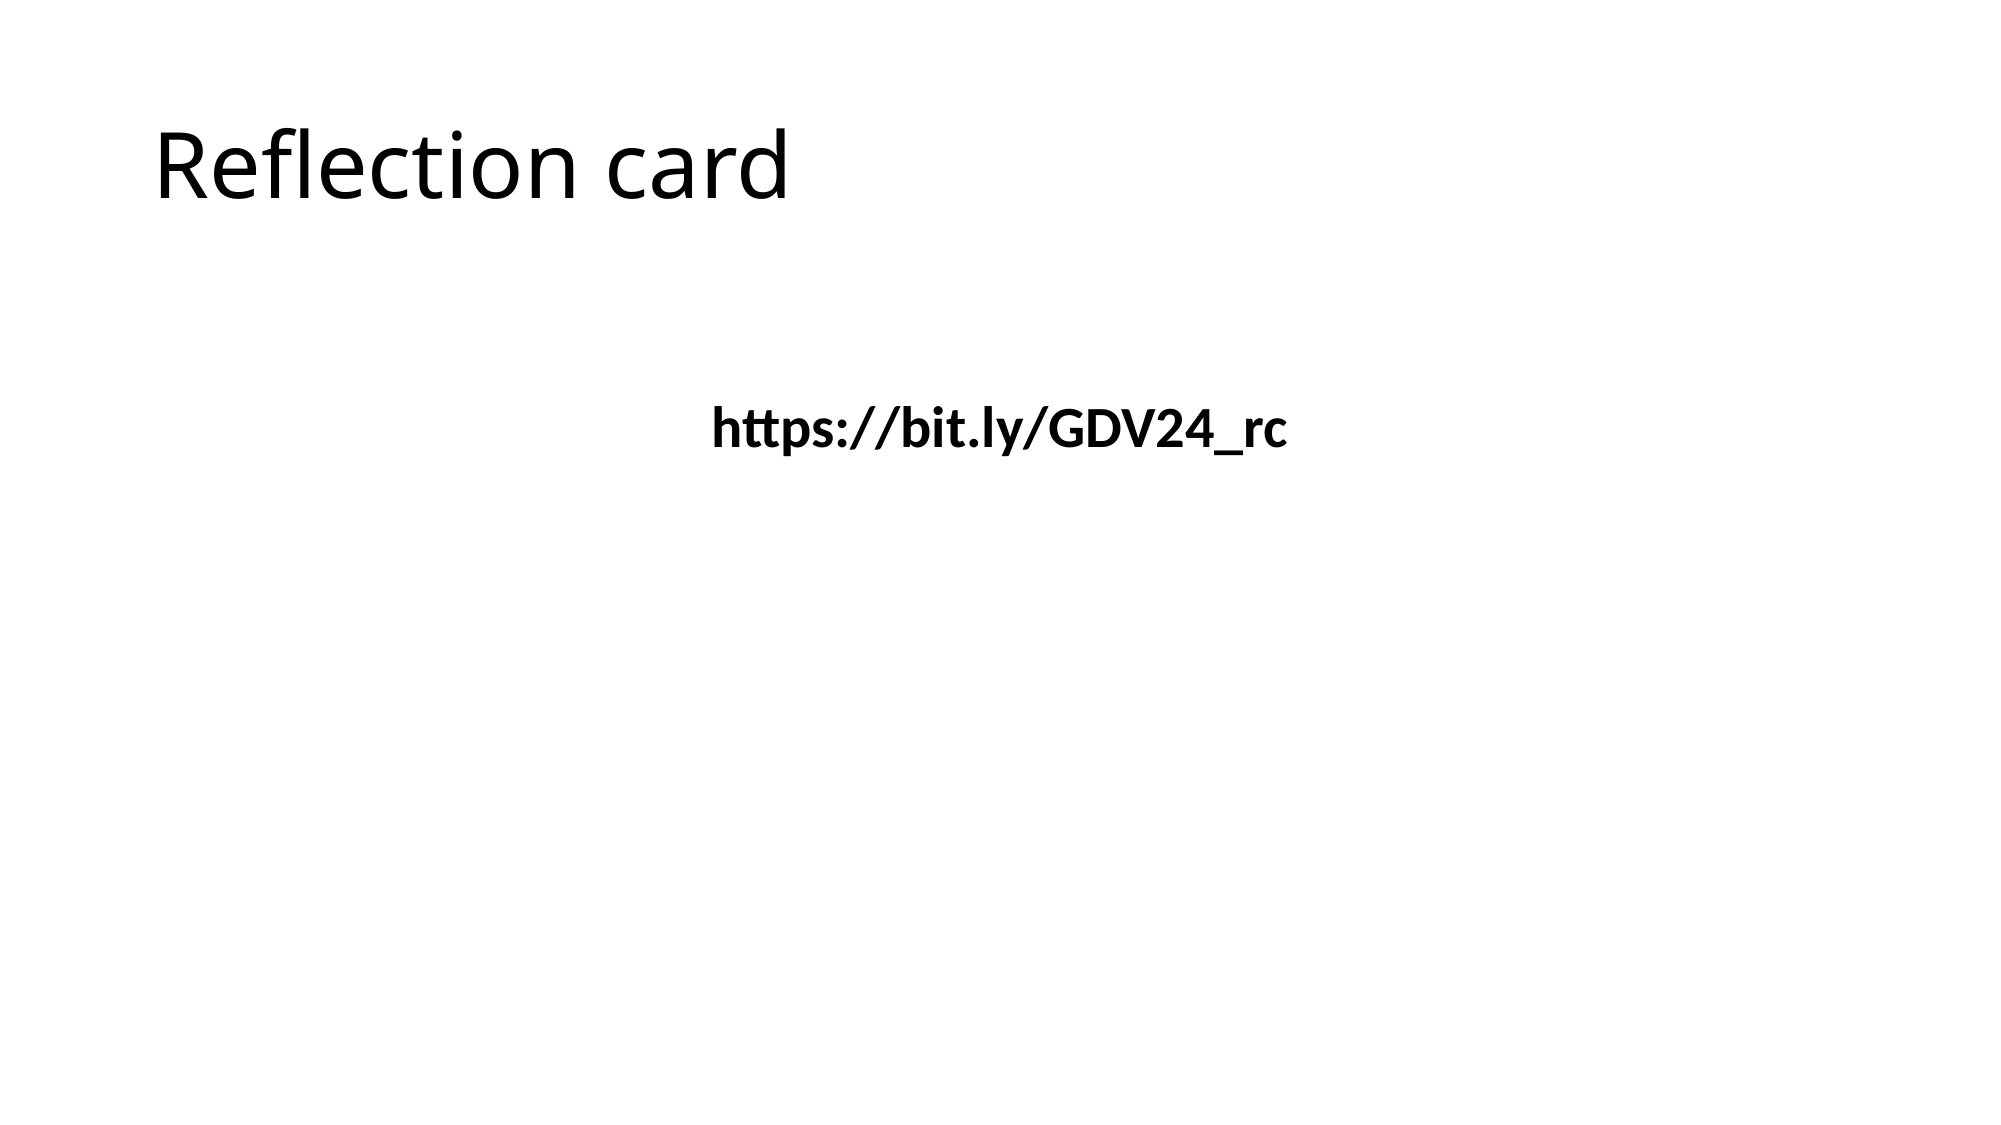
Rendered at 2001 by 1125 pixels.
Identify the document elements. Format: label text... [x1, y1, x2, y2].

list https://bit.ly/GDV24_rc [137, 299, 1863, 1014]
title Reflection card [137, 59, 1863, 278]
